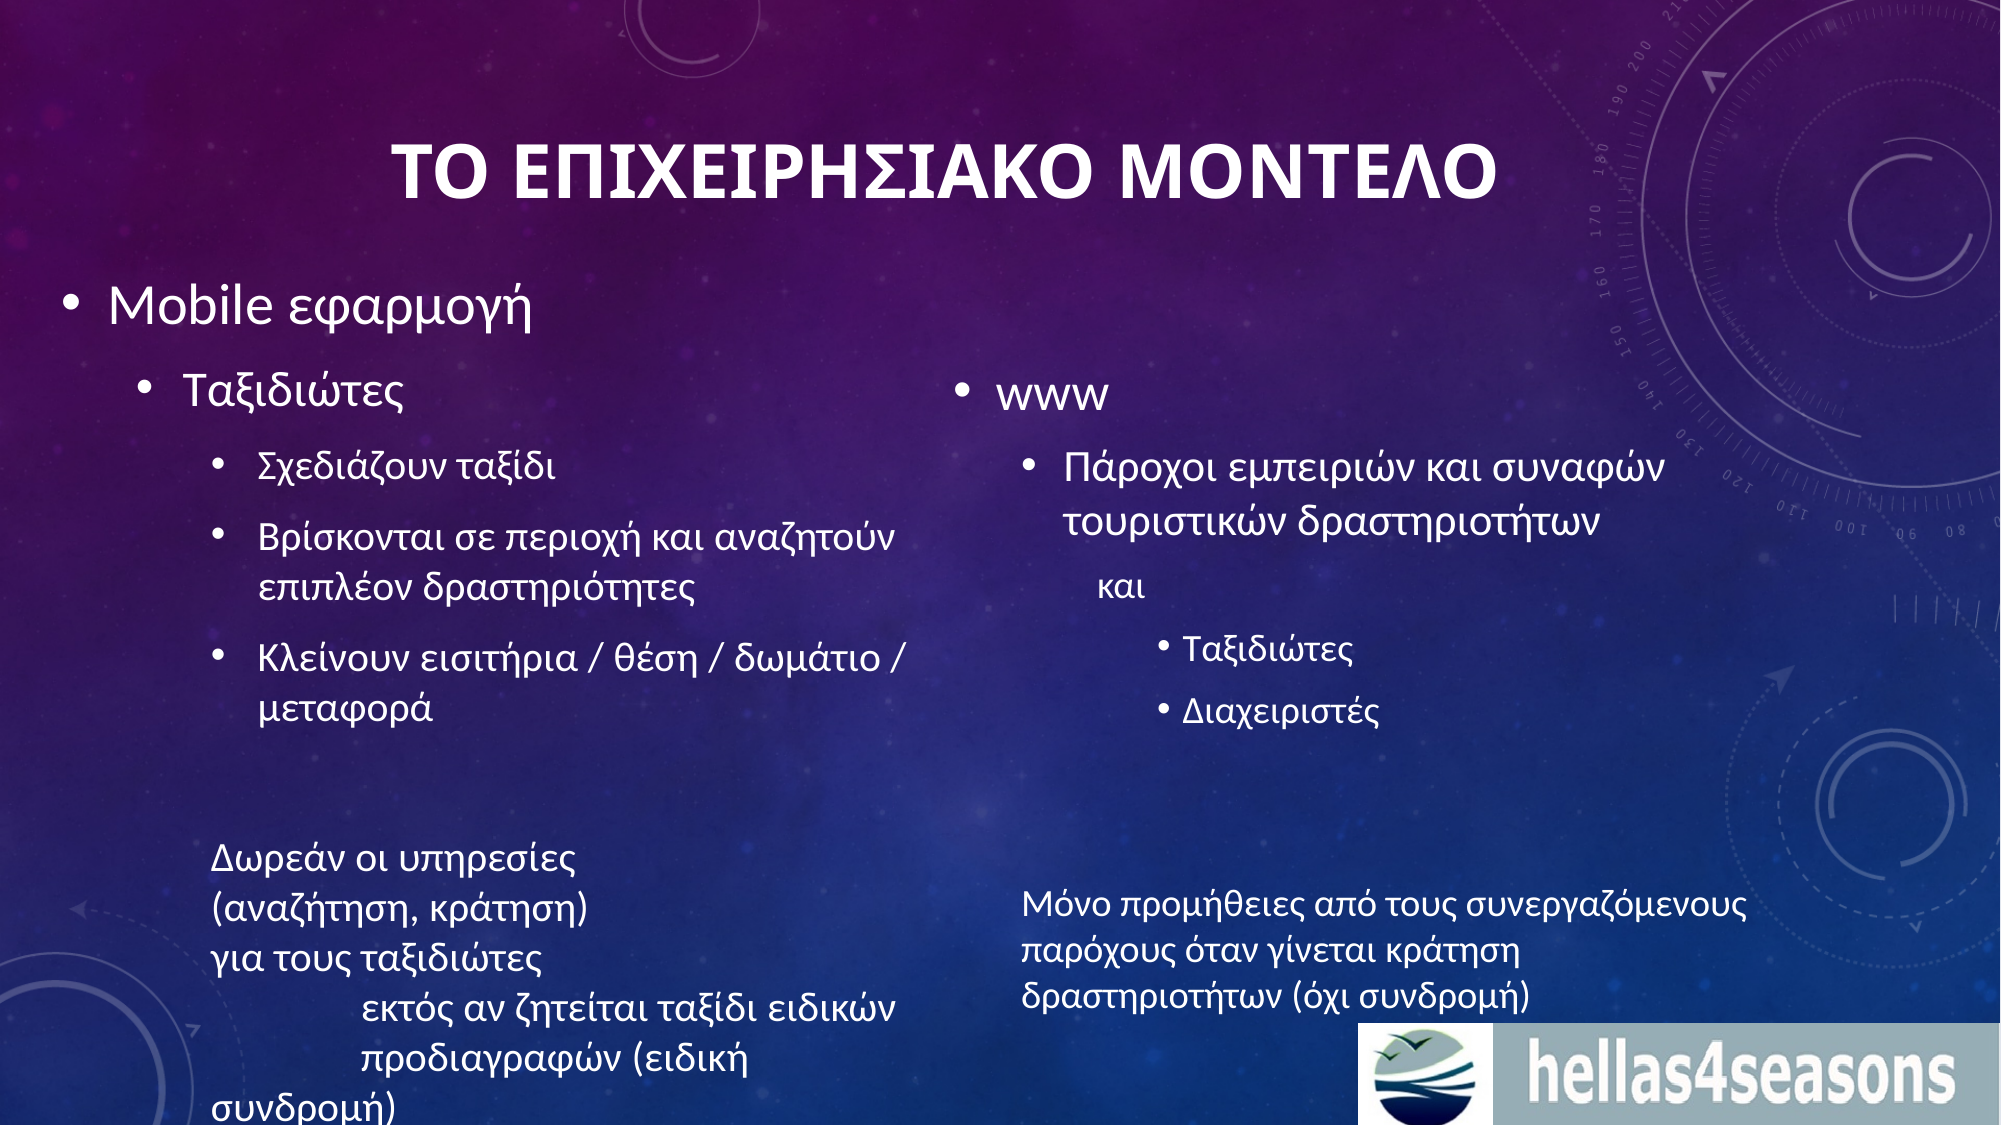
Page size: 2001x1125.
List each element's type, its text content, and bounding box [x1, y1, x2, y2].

list www Πάροχοι εμπειριών και συναφών τουριστικών δραστηριοτήτων και Ταξιδιώτες Διαχειριστές Μόνο προμήθειες από τους συνεργαζόμενους παρόχους όταν γίνεται κράτηση δραστηριοτήτων (όχι συνδρομή) [938, 287, 1775, 1025]
list Μobile εφαρμογή Ταξιδιώτες Σχεδιάζουν ταξίδι Βρίσκονται σε περιοχή και αναζητούν επιπλέον δραστηριότητες Κλείνουν εισιτήρια / θέση / δωμάτιο / μεταφορά Δωρεάν οι υπηρεσίες (αναζήτηση, κράτηση) για τους ταξιδιώτες εκτός αν ζητείται ταξίδι ειδικών προδιαγραφών (ειδική συνδρομή) [45, 306, 946, 1090]
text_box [1358, 1023, 2000, 1125]
title Το επιχειρησιακΟ μοντΕλο [114, 48, 1777, 288]
picture [0, 0, 2001, 1125]
